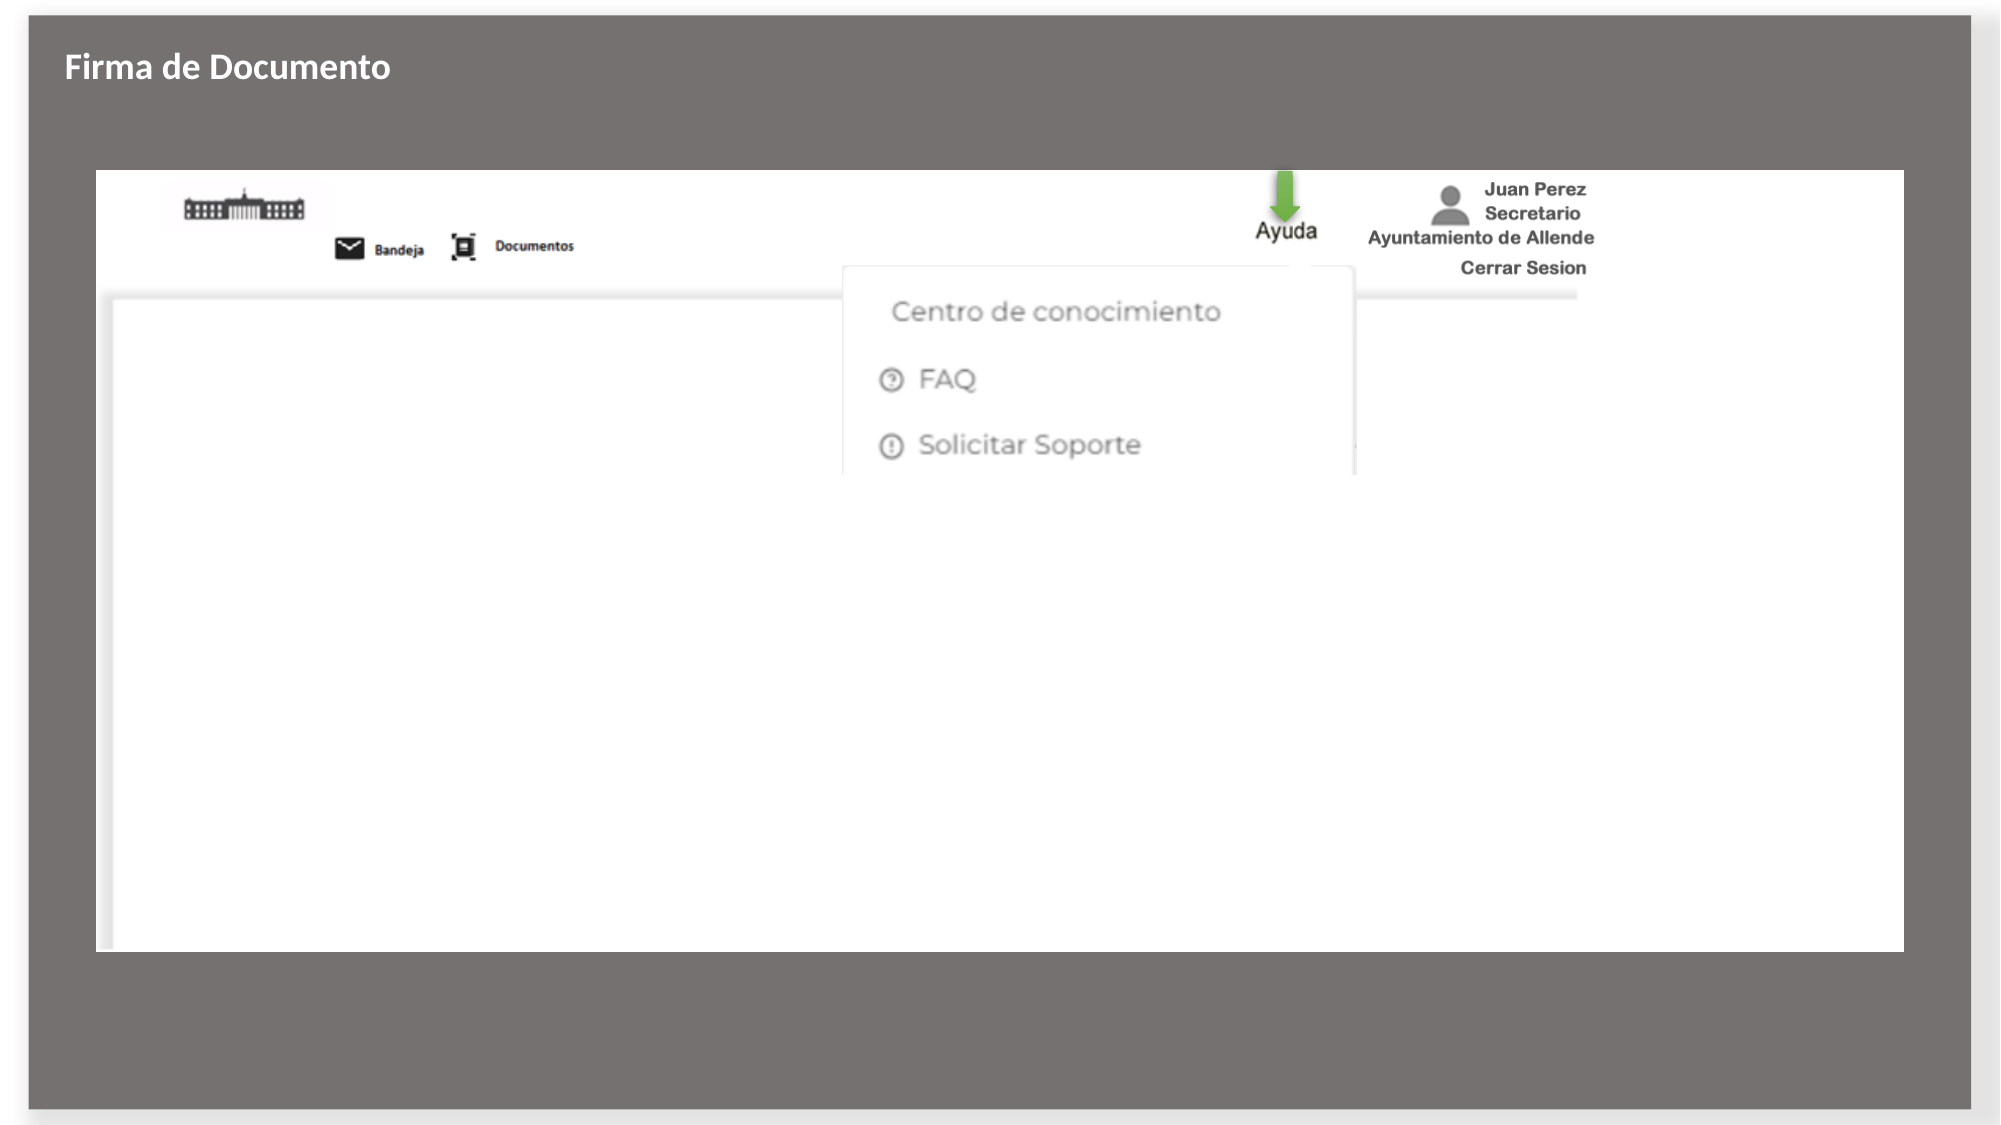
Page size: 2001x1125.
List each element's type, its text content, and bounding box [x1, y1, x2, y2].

text_box [28, 14, 1972, 1110]
text_box Firma de Documento [49, 34, 460, 95]
text_box [0, 0, 500, 172]
picture [95, 170, 1904, 952]
